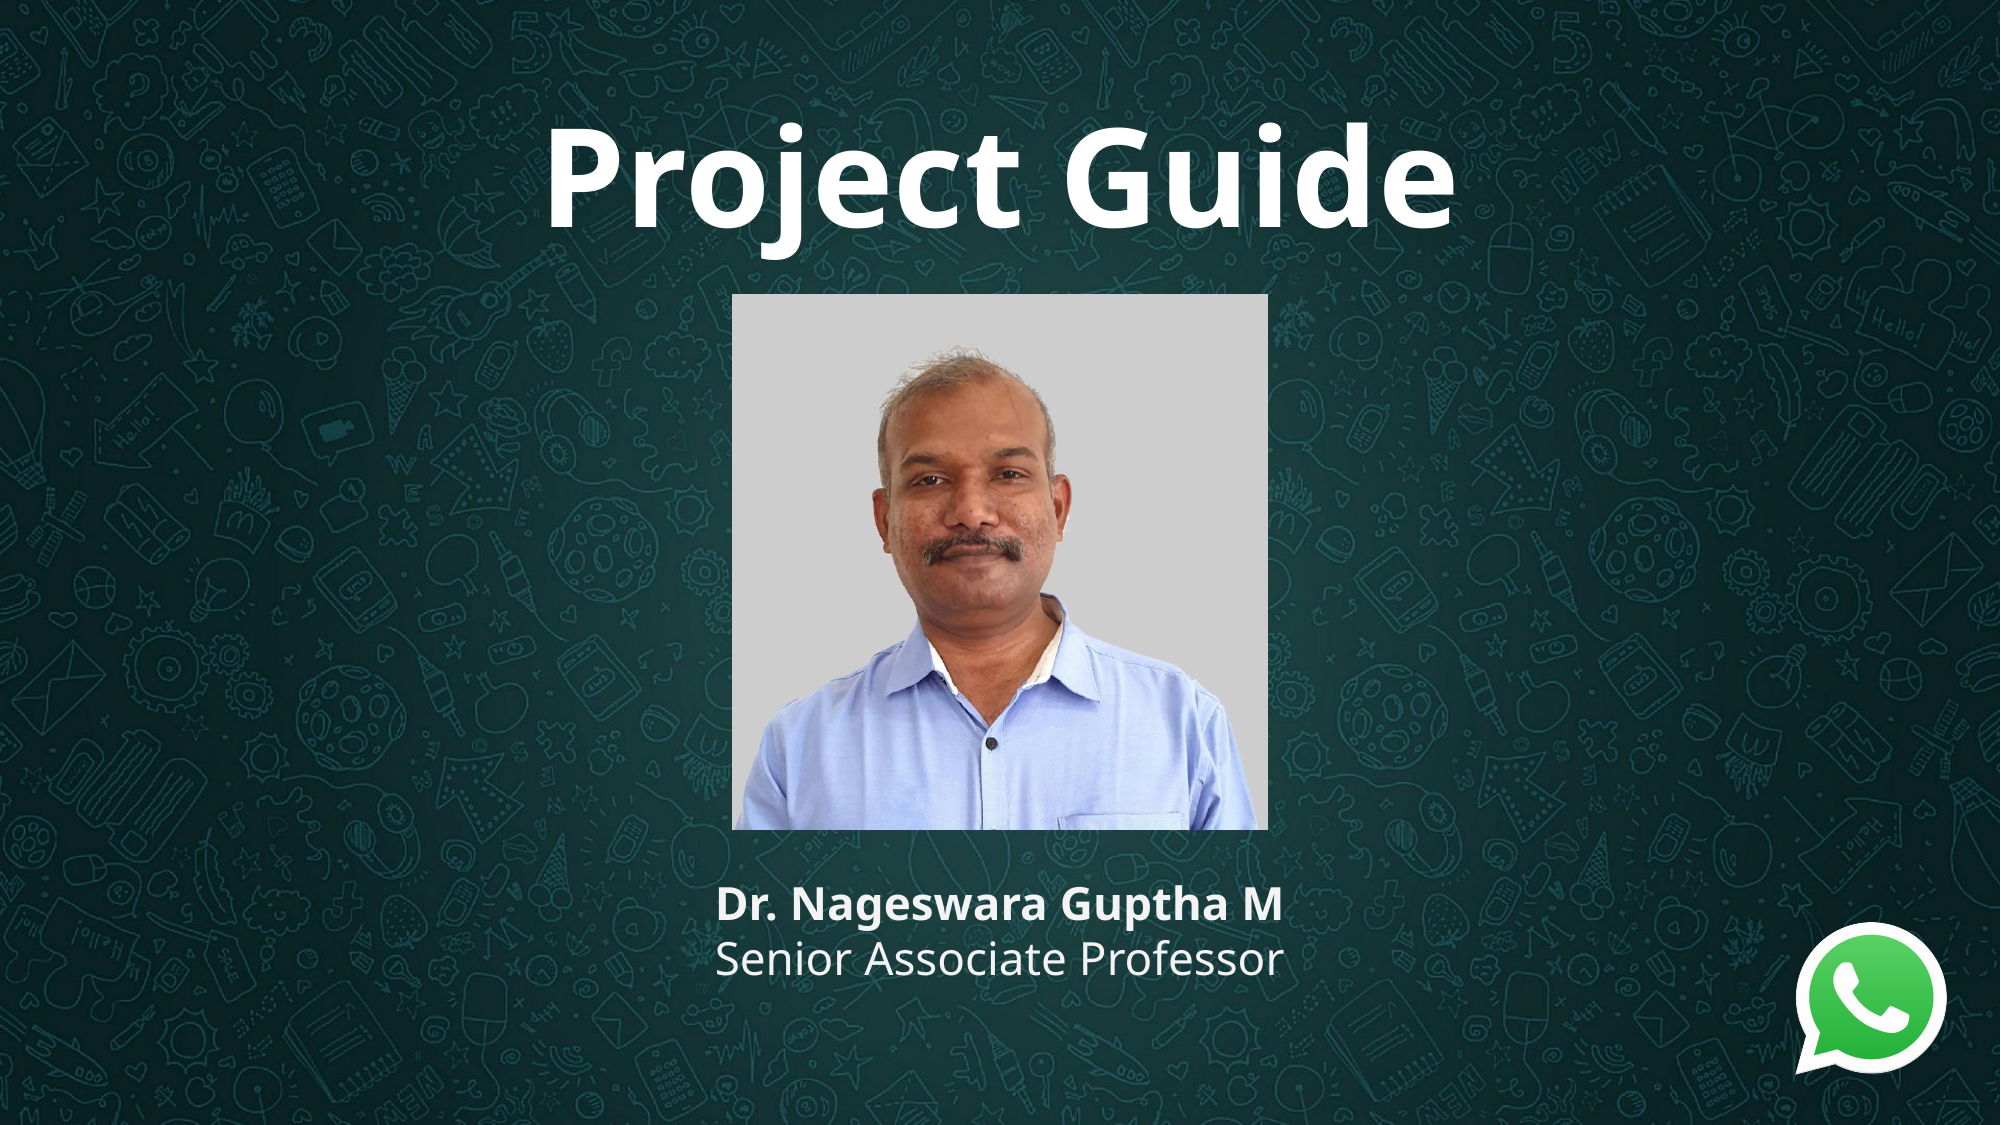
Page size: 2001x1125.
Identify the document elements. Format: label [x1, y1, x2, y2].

picture [0, 0, 2000, 1125]
list [732, 295, 1268, 830]
